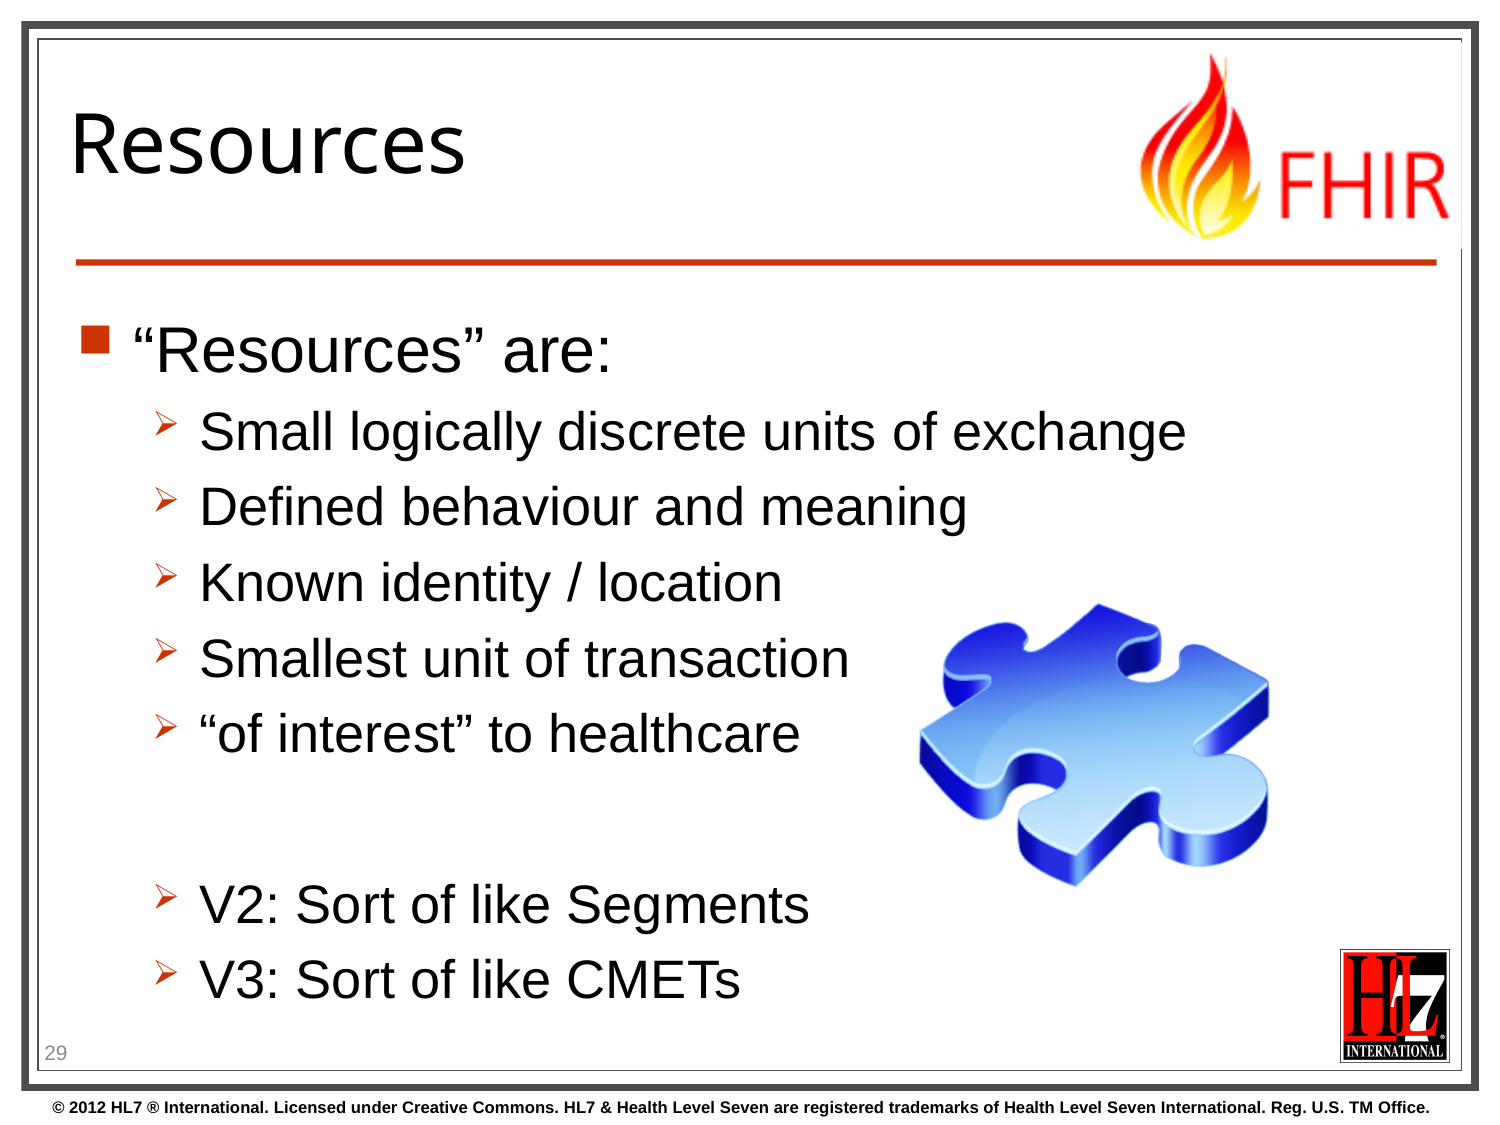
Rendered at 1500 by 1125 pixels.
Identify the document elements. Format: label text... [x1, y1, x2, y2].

list “Resources” are: Small logically discrete units of exchange Defined behaviour and meaning Known identity / location Smallest unit of transaction “of interest” to healthcare V2: Sort of like Segments V3: Sort of like CMETs [62, 299, 1438, 1035]
picture [912, 550, 1301, 939]
picture [1340, 949, 1450, 1063]
title Resources [53, 54, 1122, 244]
picture [1127, 42, 1462, 250]
slide_number 29 [29, 1034, 148, 1071]
